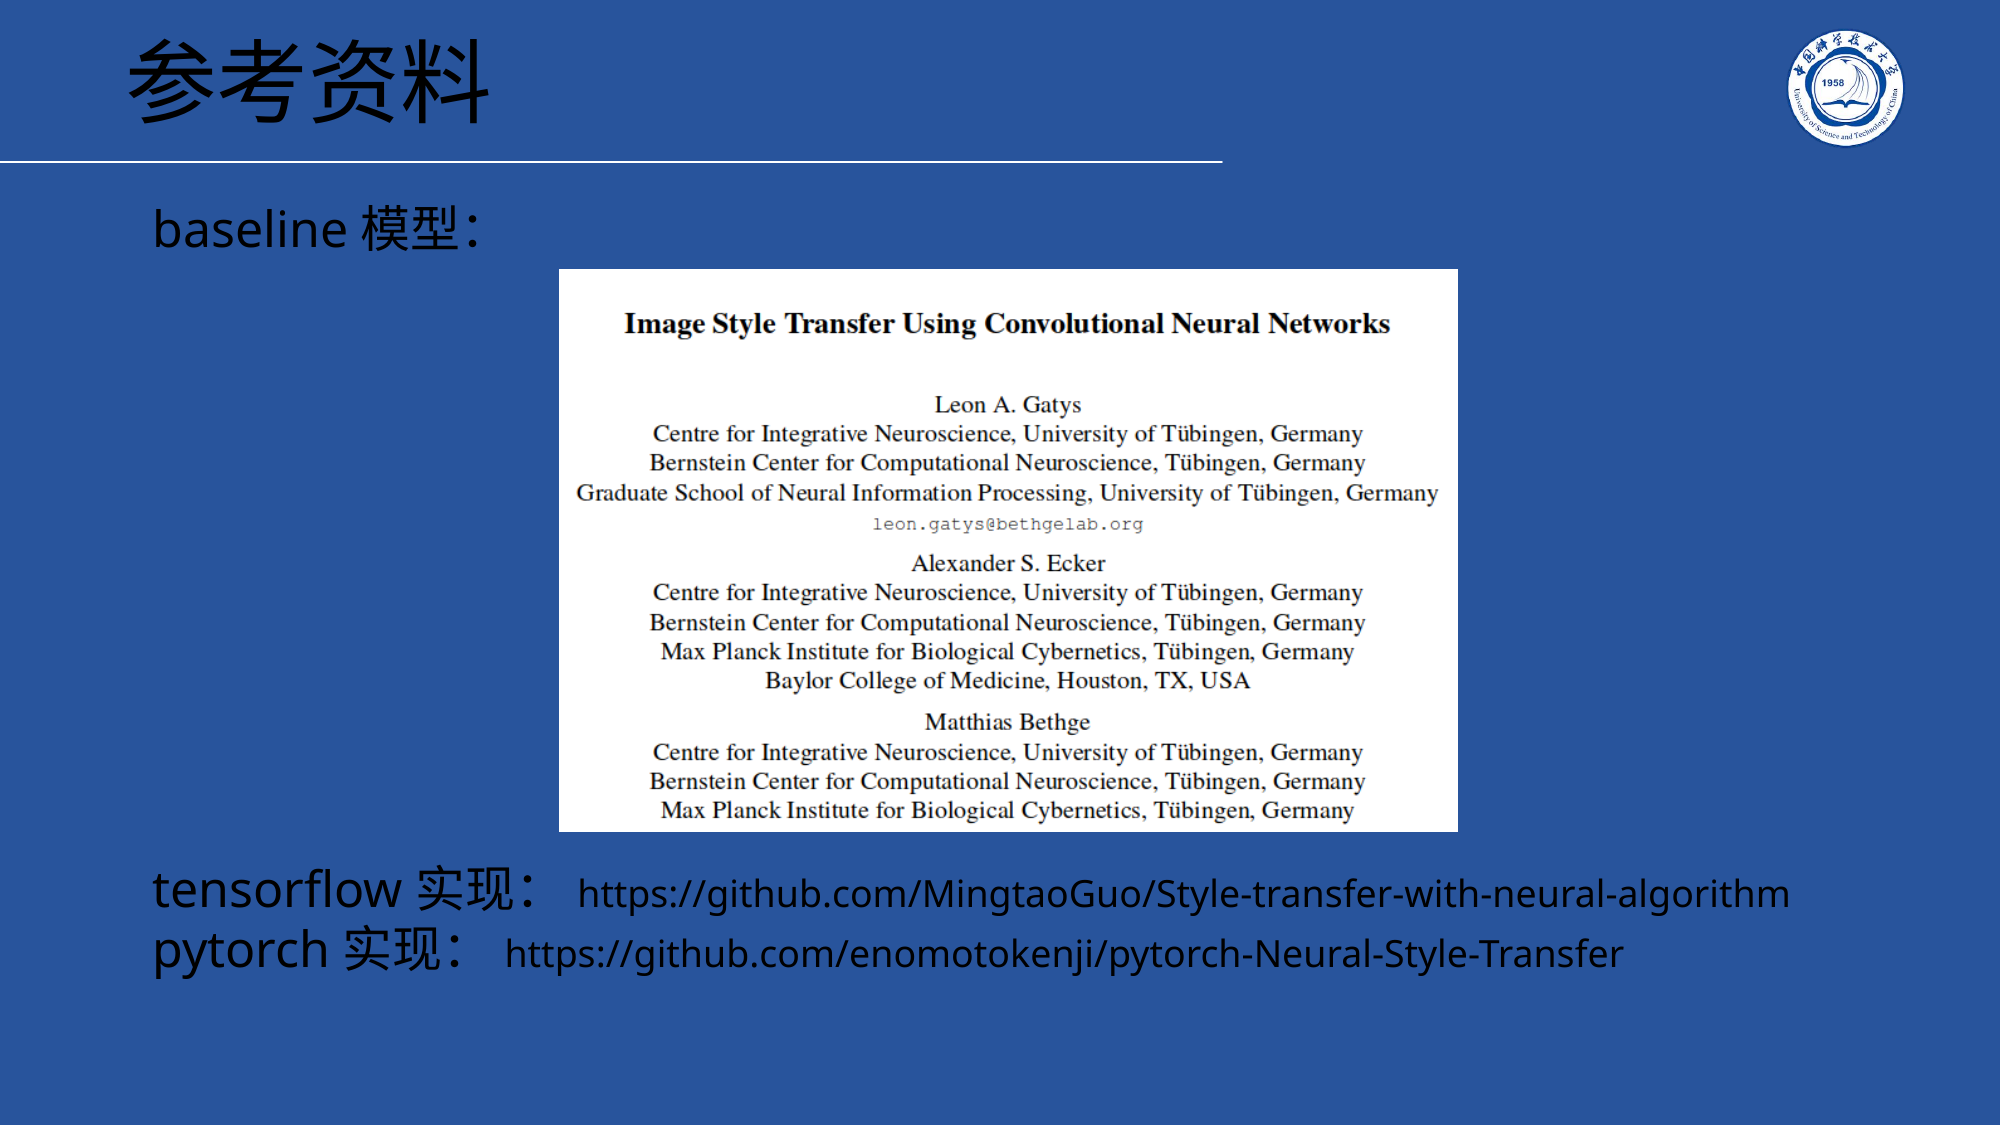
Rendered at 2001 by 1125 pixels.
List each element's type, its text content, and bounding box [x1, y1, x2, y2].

text_box baseline模型： tensorflow实现：https://github.com/MingtaoGuo/Style-transfer-with-neural-algorithm pytorch实现：https://github.com/enomotokenji/pytorch-Neural-Style-Transfer [137, 190, 1879, 986]
title 参考资料 [110, 23, 1907, 150]
picture [558, 269, 1458, 832]
